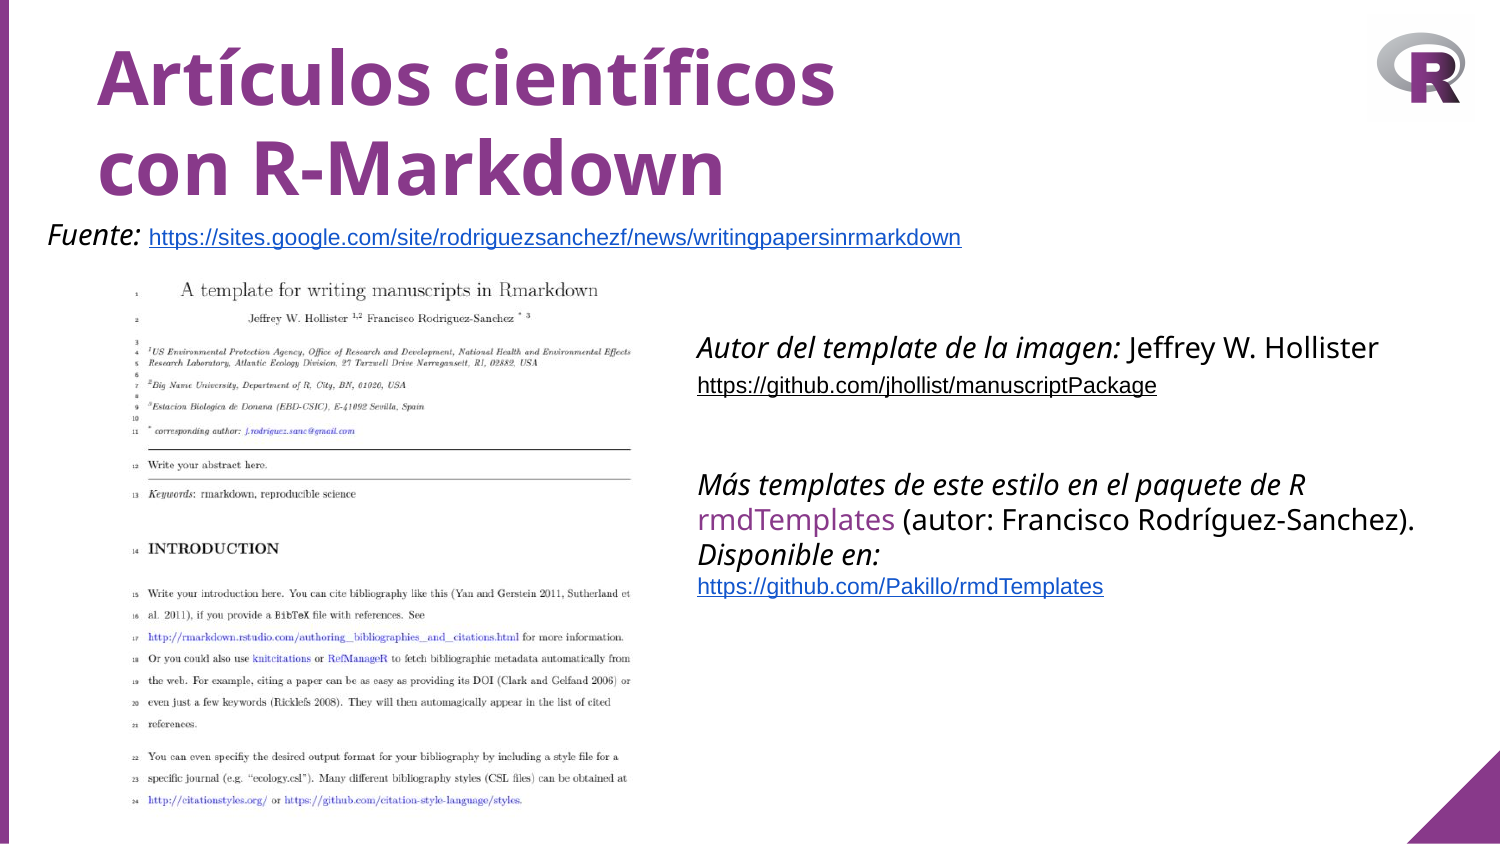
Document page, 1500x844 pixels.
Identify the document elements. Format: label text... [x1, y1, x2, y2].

text_box Fuente: https://sites.google.com/site/rodriguezsanchezf/news/writingpapersinrmarkdown [32, 201, 1029, 298]
text_box Autor del template de la imagen: Jeffrey W. Hollister https://github.com/jhollist/manuscriptPackage [682, 314, 1500, 411]
picture [114, 264, 654, 827]
text_box Artículos científicos con R-Markdown [82, 15, 977, 111]
text_box Más templates de este estilo en el paquete de R rmdTemplates (autor: Francisco Rodríguez-Sanchez). Disponible en: https://github.com/Pakillo/rmdTemplates [682, 451, 1435, 548]
subtitle [74, 157, 1280, 844]
picture [1367, 14, 1475, 122]
